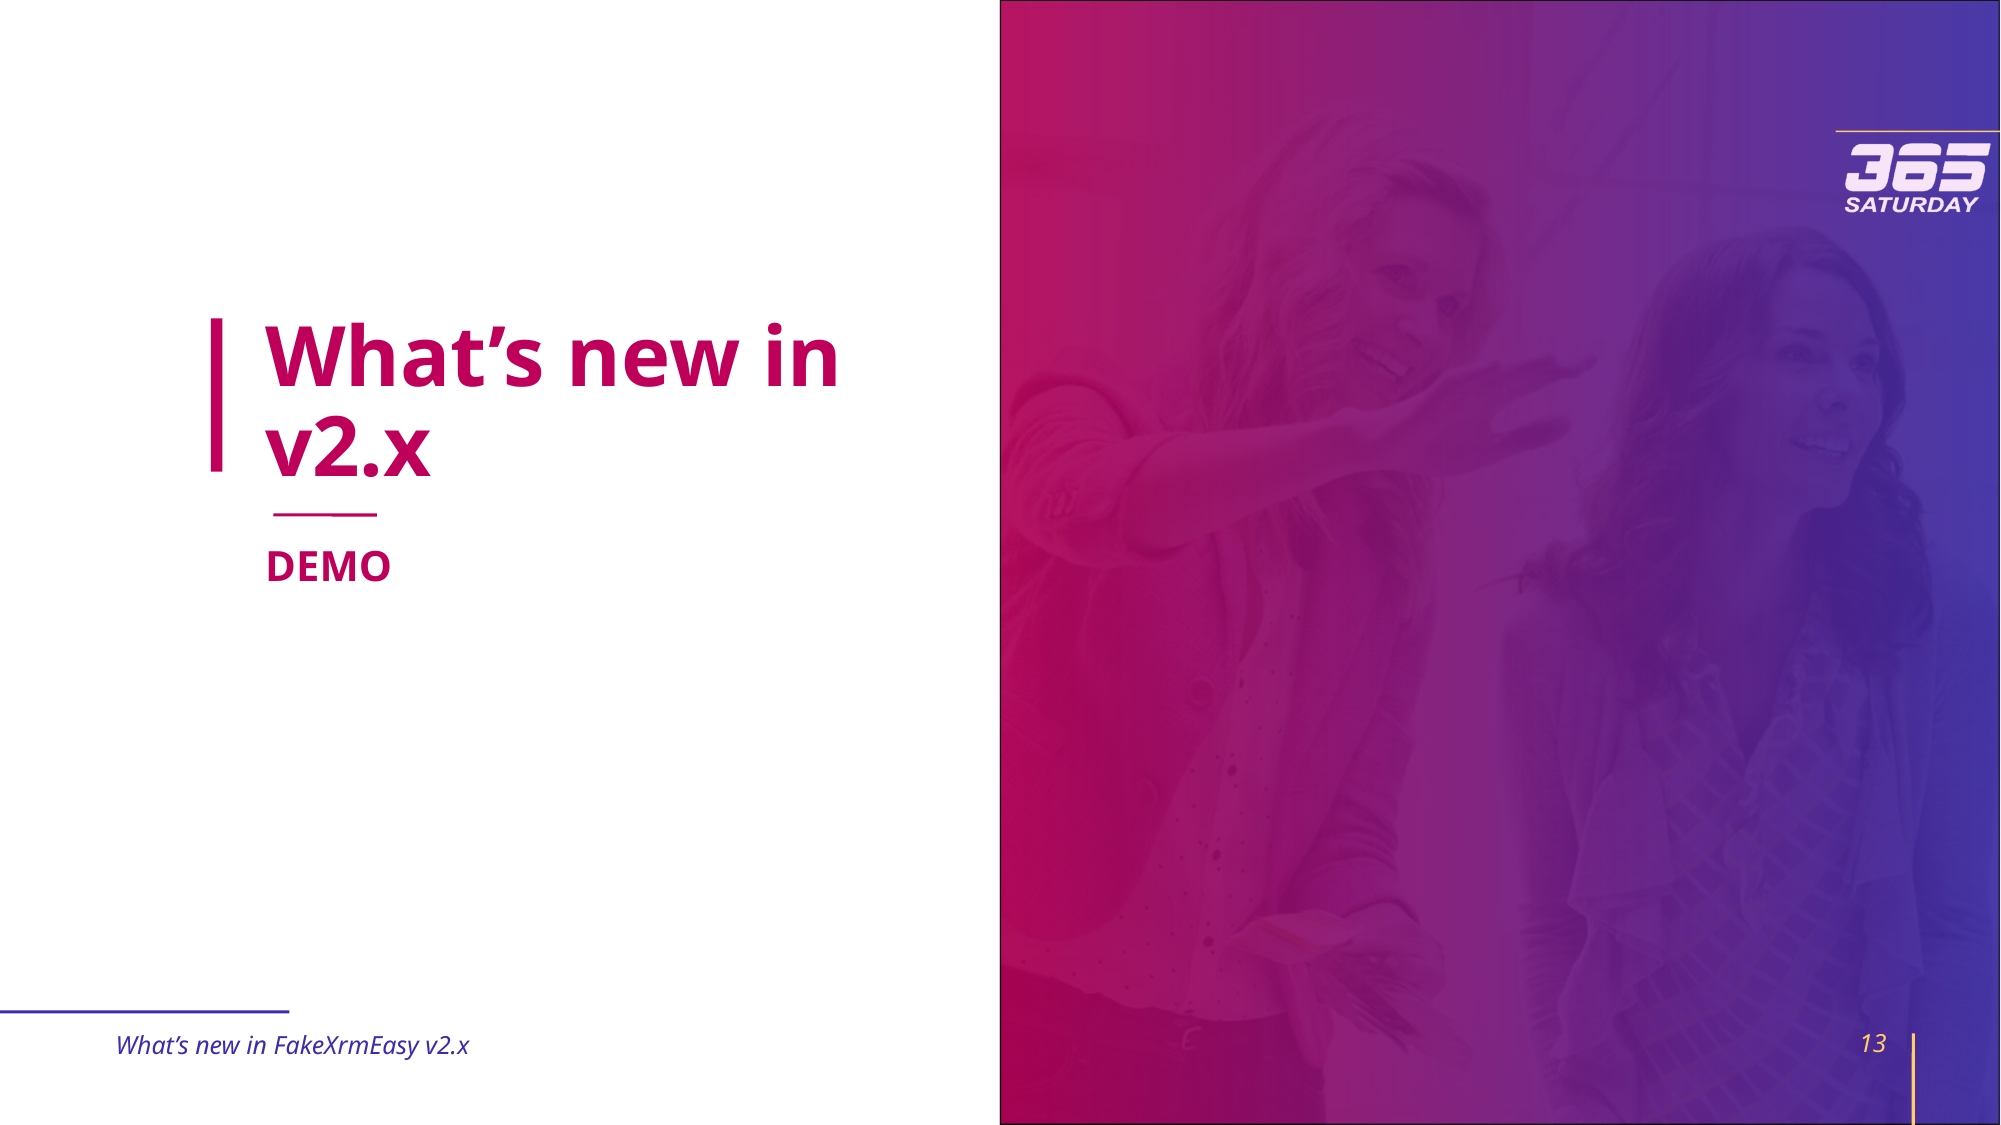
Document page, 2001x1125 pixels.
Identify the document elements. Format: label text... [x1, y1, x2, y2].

text_box DEMO [250, 537, 930, 652]
picture [1838, 135, 1994, 216]
text_box What’s new in v2.x [250, 278, 930, 531]
text_box What’s new in FakeXrmEasy v2.x [100, 1014, 635, 1075]
picture [0, 0, 999, 1125]
text_box [1050, 227, 1905, 858]
text_box <number> [1451, 1014, 1902, 1075]
